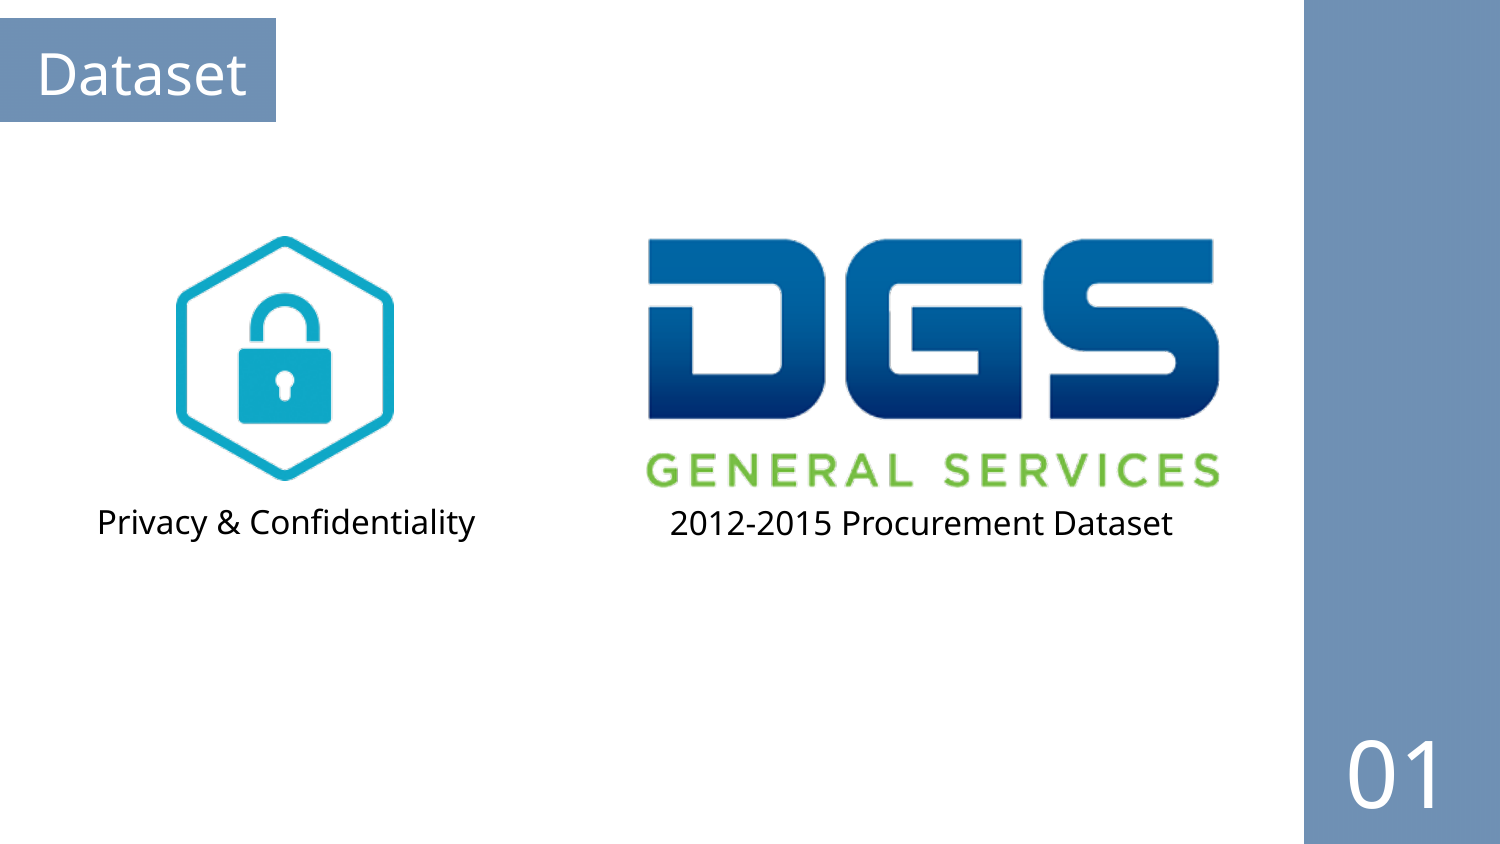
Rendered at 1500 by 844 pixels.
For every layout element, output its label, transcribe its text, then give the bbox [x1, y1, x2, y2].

picture [176, 236, 394, 481]
picture [1304, 0, 1500, 844]
picture [645, 237, 1220, 488]
text_box Privacy & Confidentiality [81, 480, 504, 558]
picture [0, 17, 276, 122]
text_box 2012-2015 Procurement Dataset [654, 496, 1211, 558]
